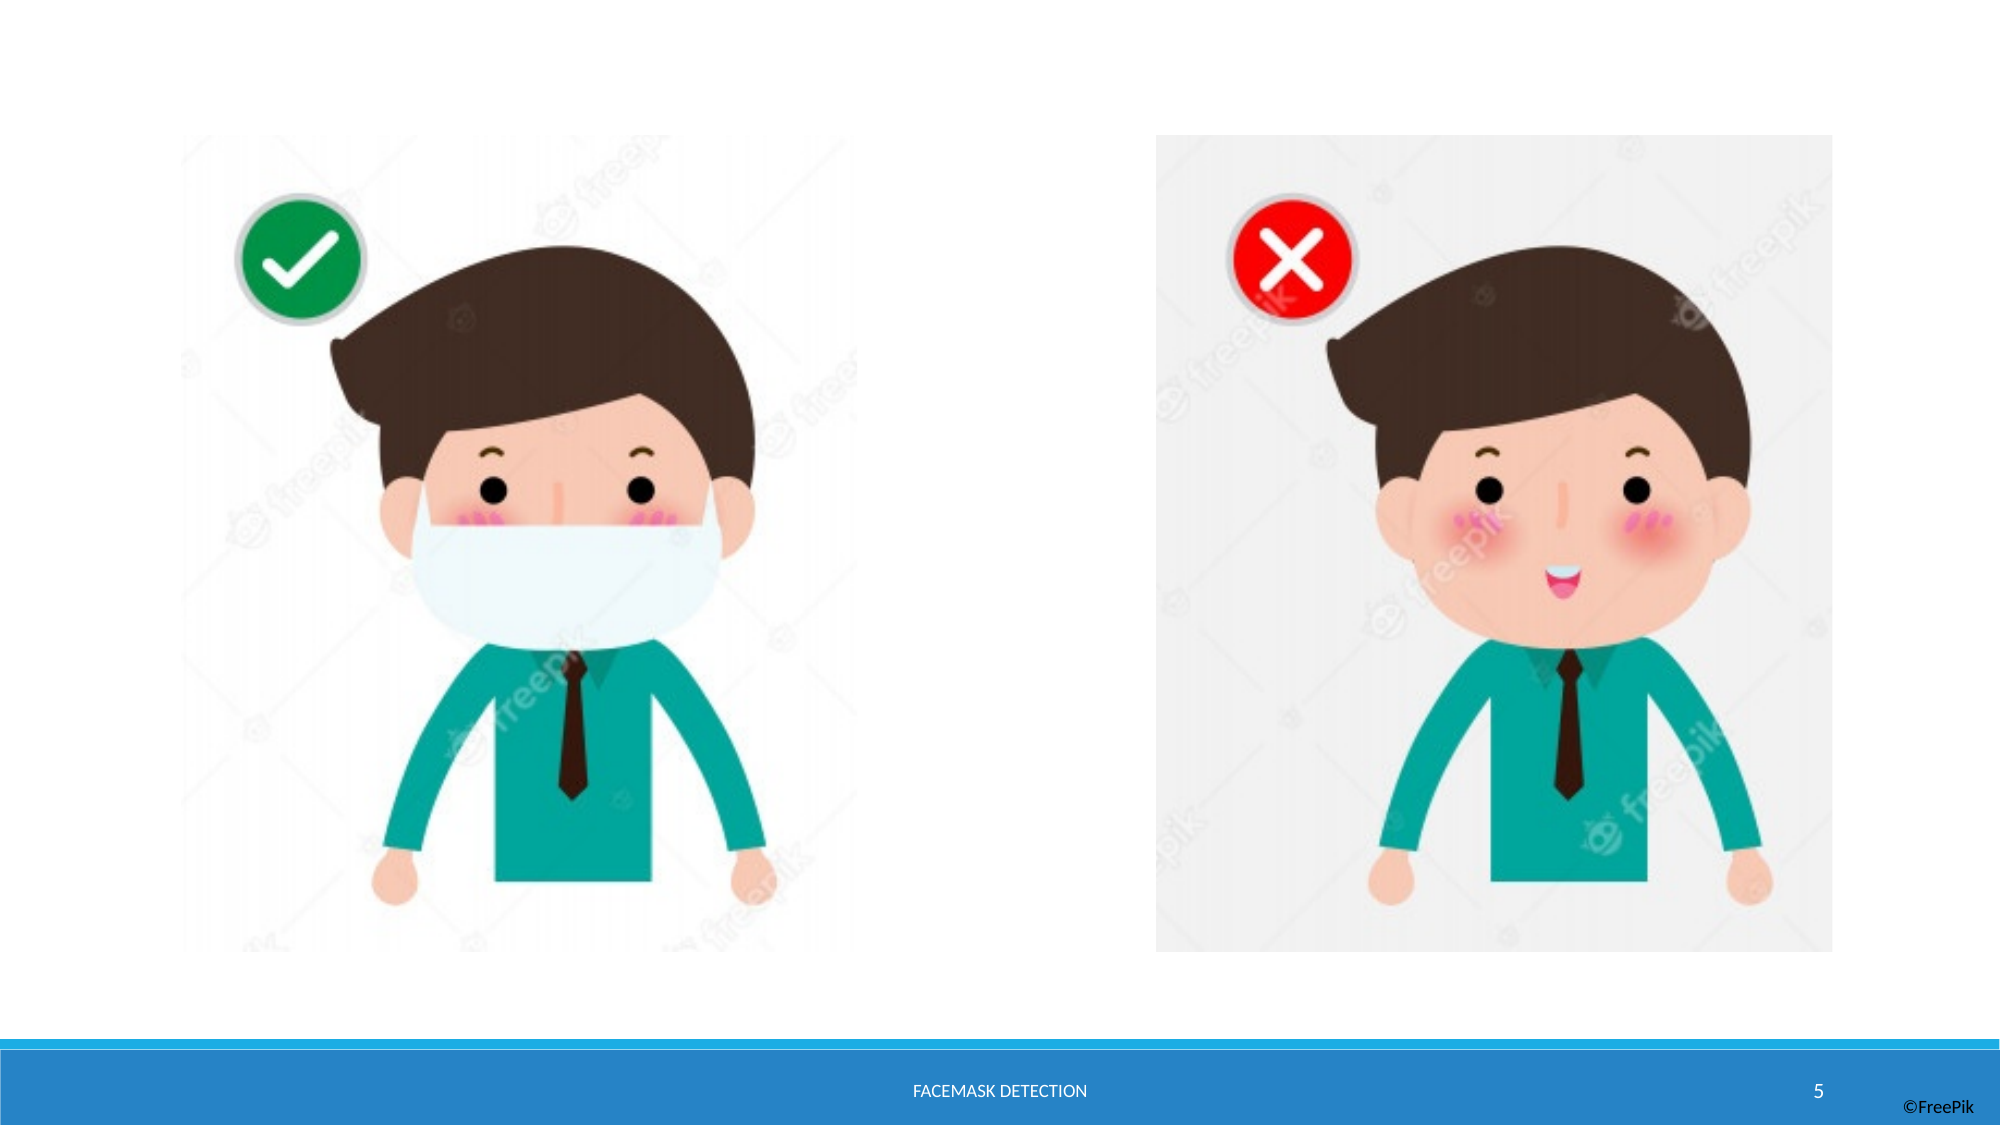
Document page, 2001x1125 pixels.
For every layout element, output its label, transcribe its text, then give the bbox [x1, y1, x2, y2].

picture [1155, 134, 1833, 952]
footer Facemask detection [604, 1059, 1396, 1120]
text_box ©FreePik [1887, 1087, 2000, 1125]
slide_number 5 [1624, 1059, 1840, 1120]
picture [180, 134, 858, 952]
